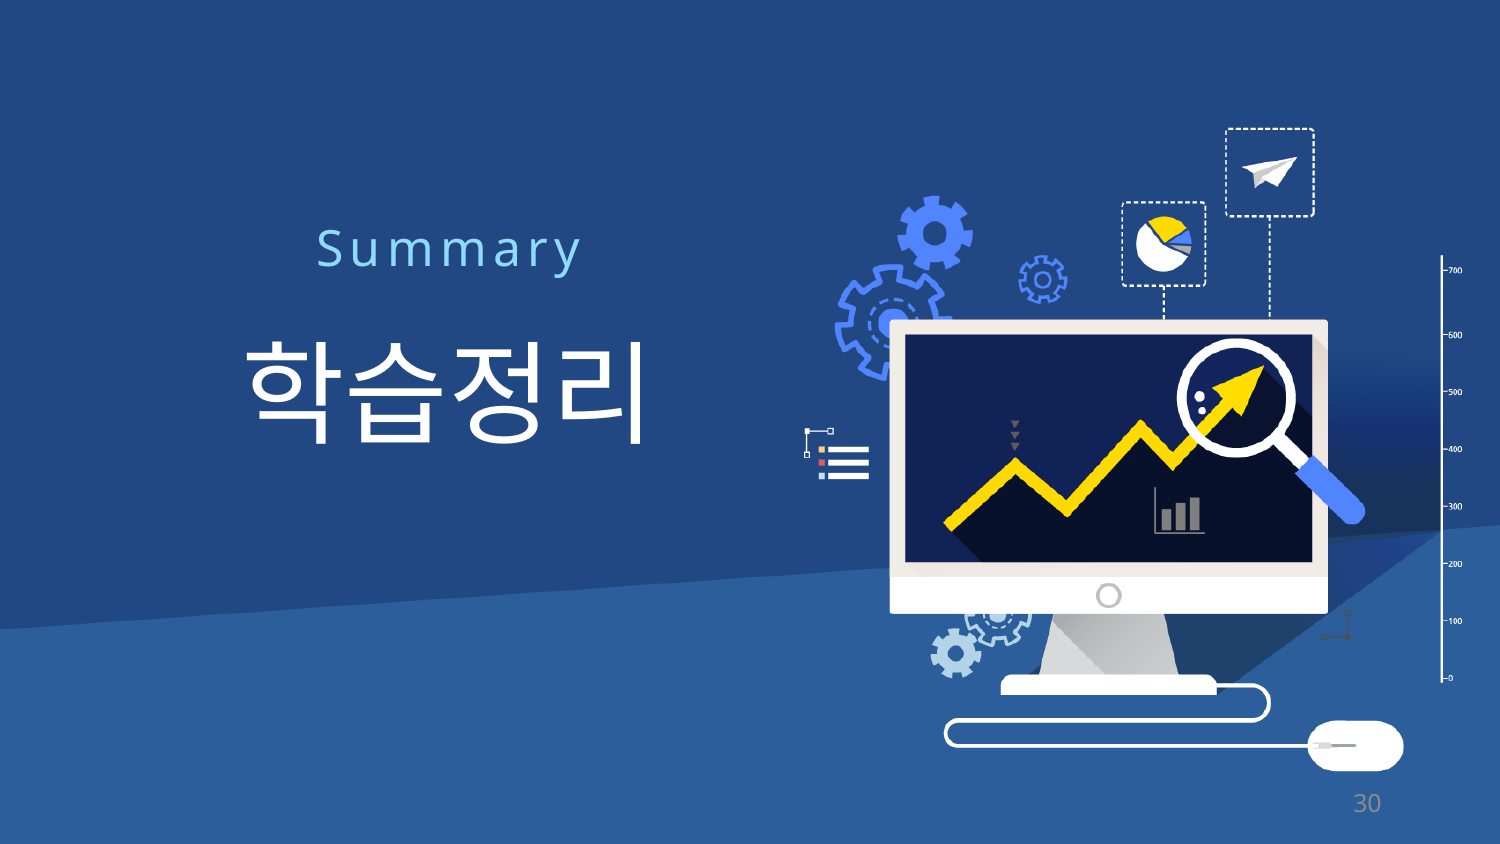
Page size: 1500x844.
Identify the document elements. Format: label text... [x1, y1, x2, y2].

text_box 학습정리 [226, 315, 670, 466]
picture [0, 0, 1500, 844]
text_box Summary [301, 209, 595, 284]
